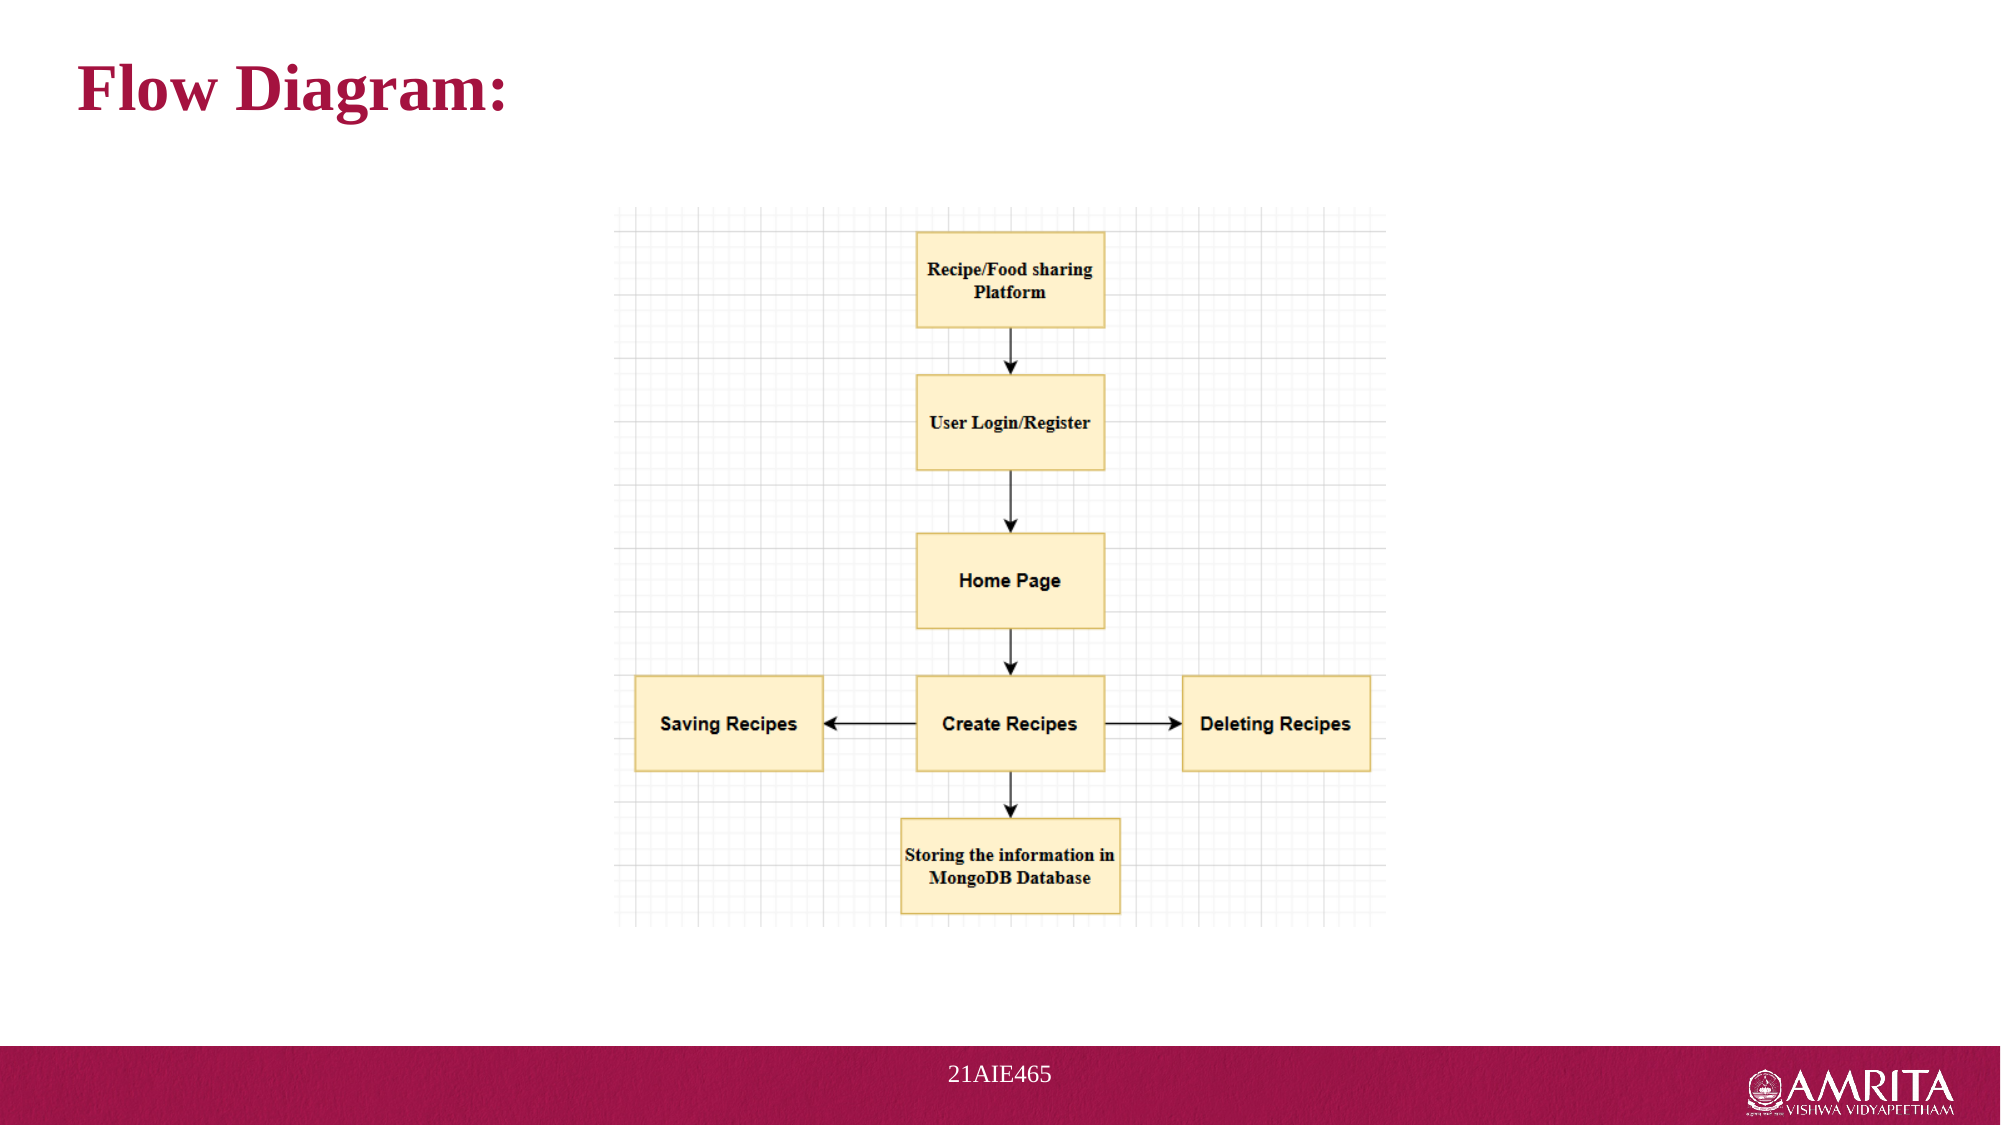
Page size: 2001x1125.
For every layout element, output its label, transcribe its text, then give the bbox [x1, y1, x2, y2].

picture [614, 207, 1386, 927]
text_box Flow Diagram: [62, 5, 1929, 171]
footer 21AIE465 [662, 1042, 1338, 1103]
picture [0, 1046, 2001, 1125]
